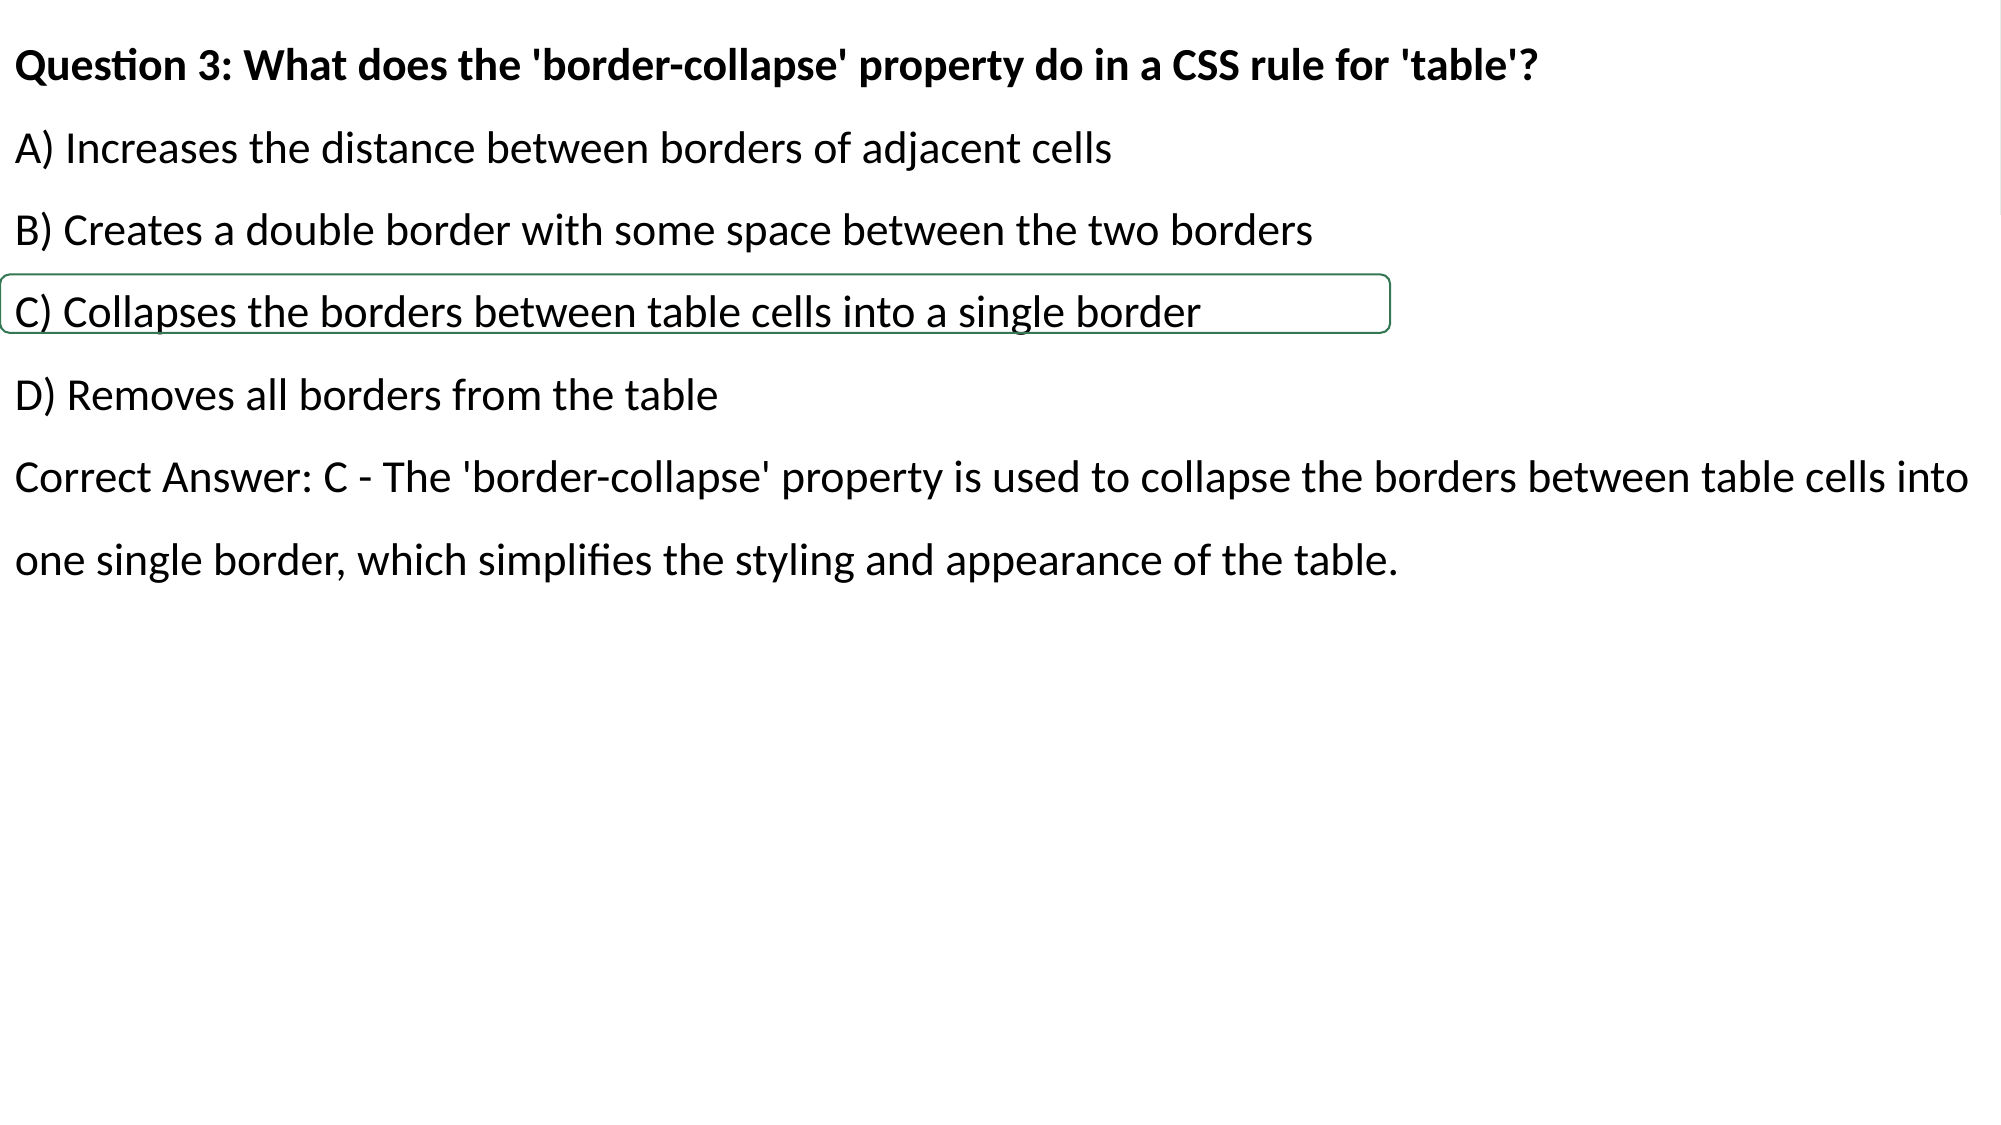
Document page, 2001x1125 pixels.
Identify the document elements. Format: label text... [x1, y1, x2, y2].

text_box [0, 273, 1392, 334]
text_box Question 3: What does the 'border-collapse' property do in a CSS rule for 'table'? A) Increases the distance between borders of adjacent cells B) Creates a double border with some space between the two borders C) Collapses the borders between table cells into a single border D) Removes all borders from the table Correct Answer: C - The 'border-collapse' property is used to collapse the borders between table cells into one single border, which simplifies the styling and appearance of the table. [0, 0, 2000, 592]
